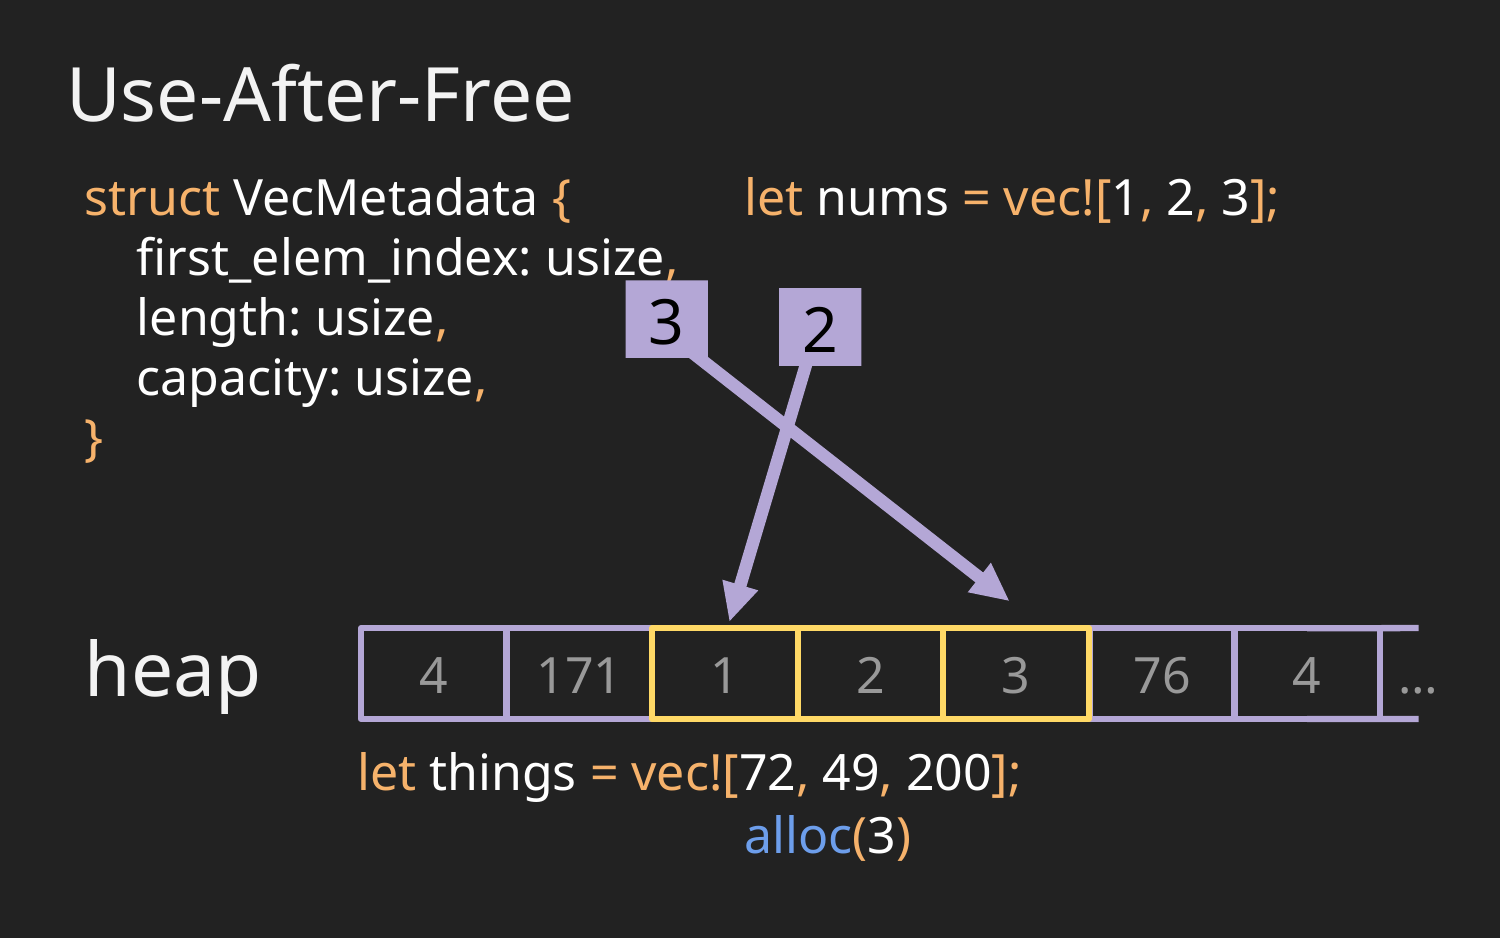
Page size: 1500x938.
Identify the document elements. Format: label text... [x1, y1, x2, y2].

text_box 4 [1234, 628, 1304, 719]
text_box 2 [779, 288, 862, 318]
text_box 2 [797, 628, 943, 719]
text_box let nums = vec![1, 2, 3]; [729, 150, 1500, 242]
text_box 3 [943, 628, 1089, 719]
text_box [729, 308, 823, 622]
text_box let things = vec![72, 49, 200]; [341, 725, 1416, 817]
text_box 3 [625, 280, 708, 358]
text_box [827, 319, 1010, 601]
text_box struct VecMetadata { first_elem_index: usize, length: usize, capacity: usize, } [69, 150, 1487, 504]
text_box Use-After-Free [51, 31, 1372, 166]
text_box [1306, 627, 1456, 720]
text_box 76 [1089, 628, 1234, 719]
text_box 1 [652, 628, 797, 719]
text_box 4 [361, 628, 506, 719]
text_box 171 [506, 628, 652, 719]
text_box alloc(3) [729, 788, 1001, 879]
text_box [650, 319, 724, 601]
text_box heap [69, 606, 280, 741]
